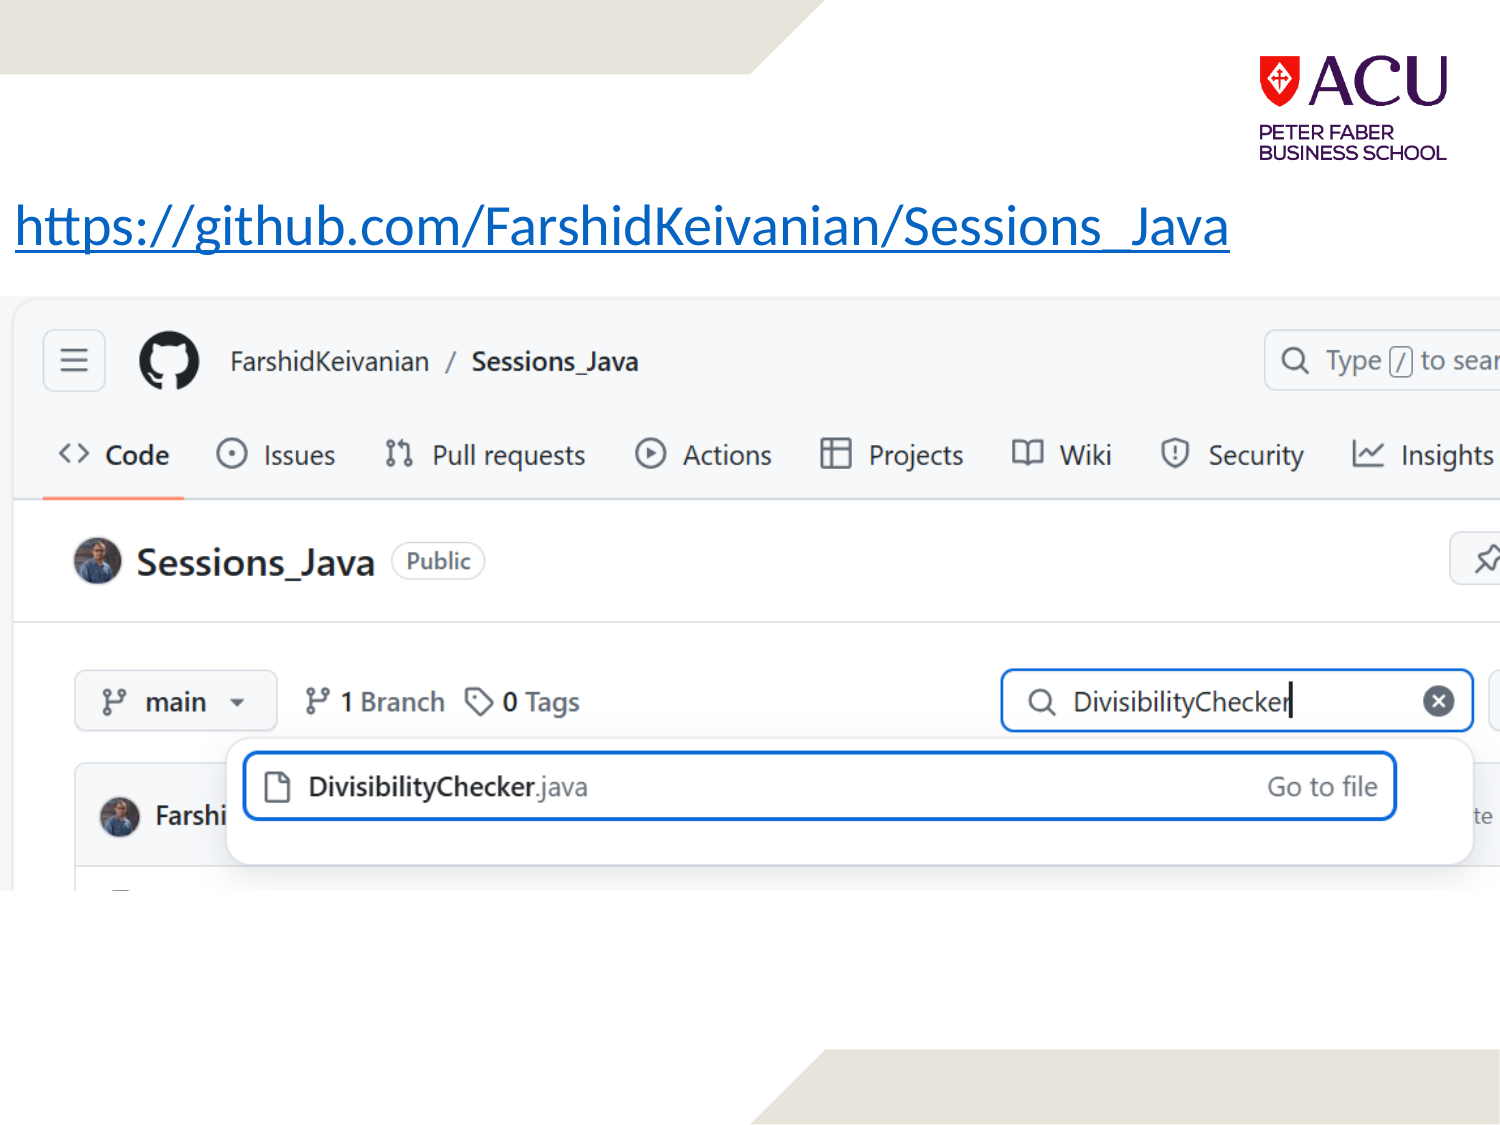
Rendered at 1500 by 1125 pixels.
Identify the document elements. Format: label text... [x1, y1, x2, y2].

picture [1240, 41, 1466, 175]
picture [0, 296, 1500, 891]
text_box https://github.com/FarshidKeivanian/Sessions_Java [0, 180, 1378, 265]
